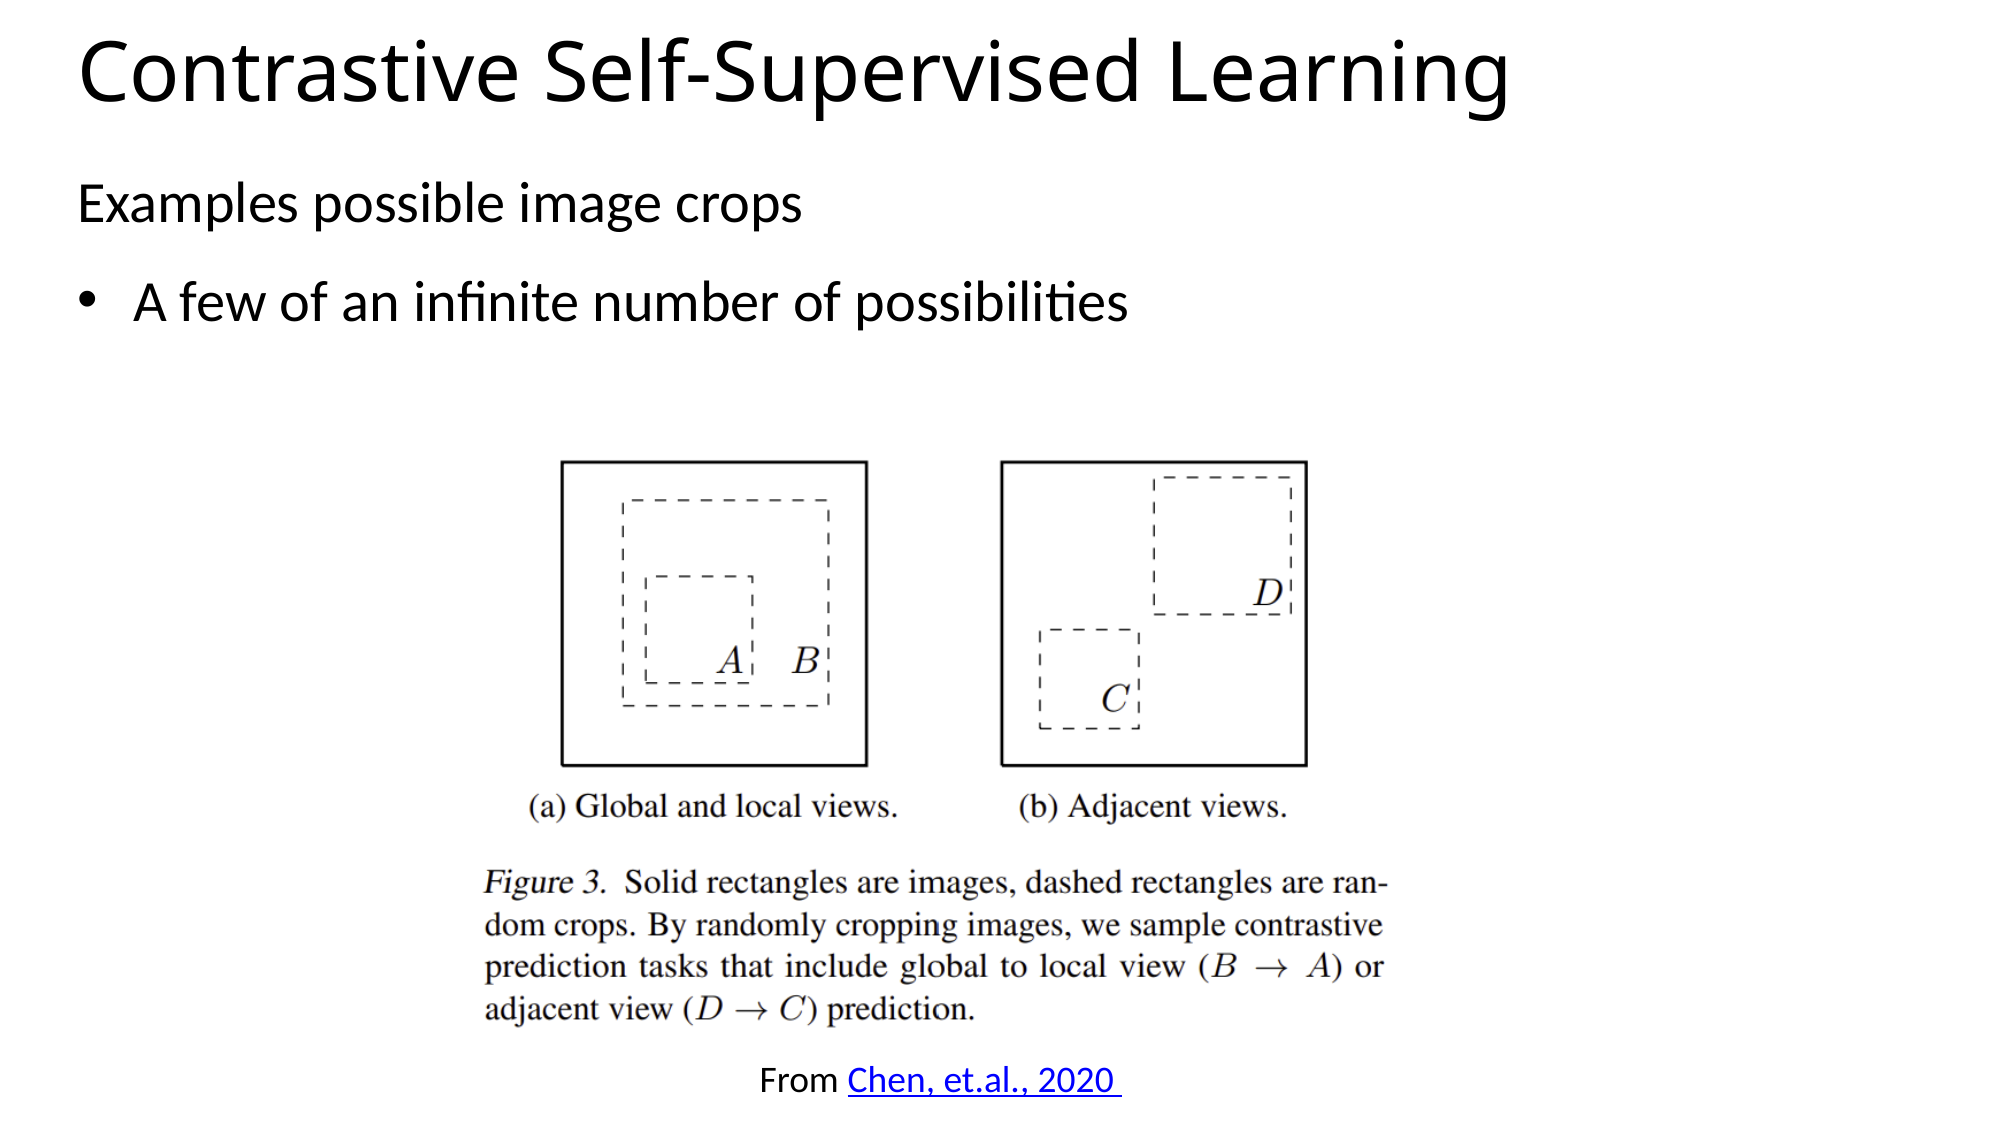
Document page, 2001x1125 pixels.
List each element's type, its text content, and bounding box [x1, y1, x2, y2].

text_box From Chen, et.al., 2020 [744, 1047, 1271, 1107]
list Examples possible image crops A few of an infinite number of possibilities [62, 156, 1930, 428]
title Contrastive Self-Supervised Learning [62, 29, 1953, 134]
picture [479, 444, 1393, 1031]
